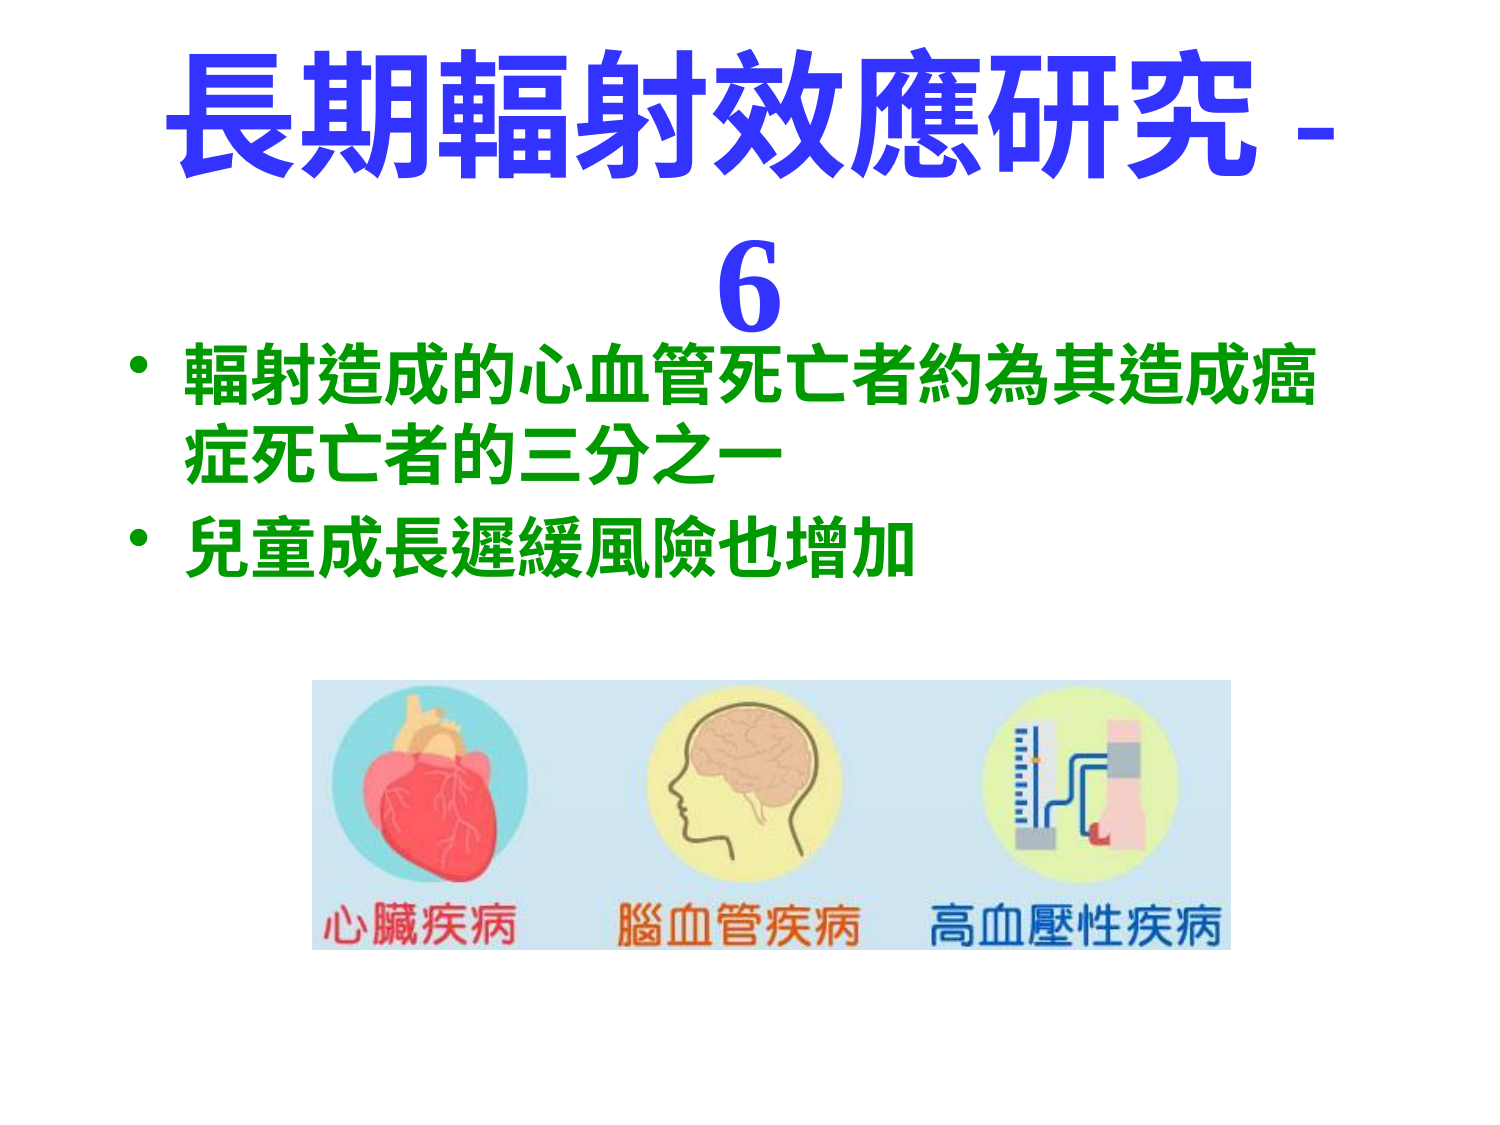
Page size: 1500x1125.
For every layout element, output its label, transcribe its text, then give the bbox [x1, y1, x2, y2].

title 長期輻射效應研究-6 [112, 99, 1388, 288]
picture [312, 680, 1231, 950]
list 輻射造成的心血管死亡者約為其造成癌症死亡者的三分之一 兒童成長遲緩風險也增加 [112, 324, 1388, 1000]
